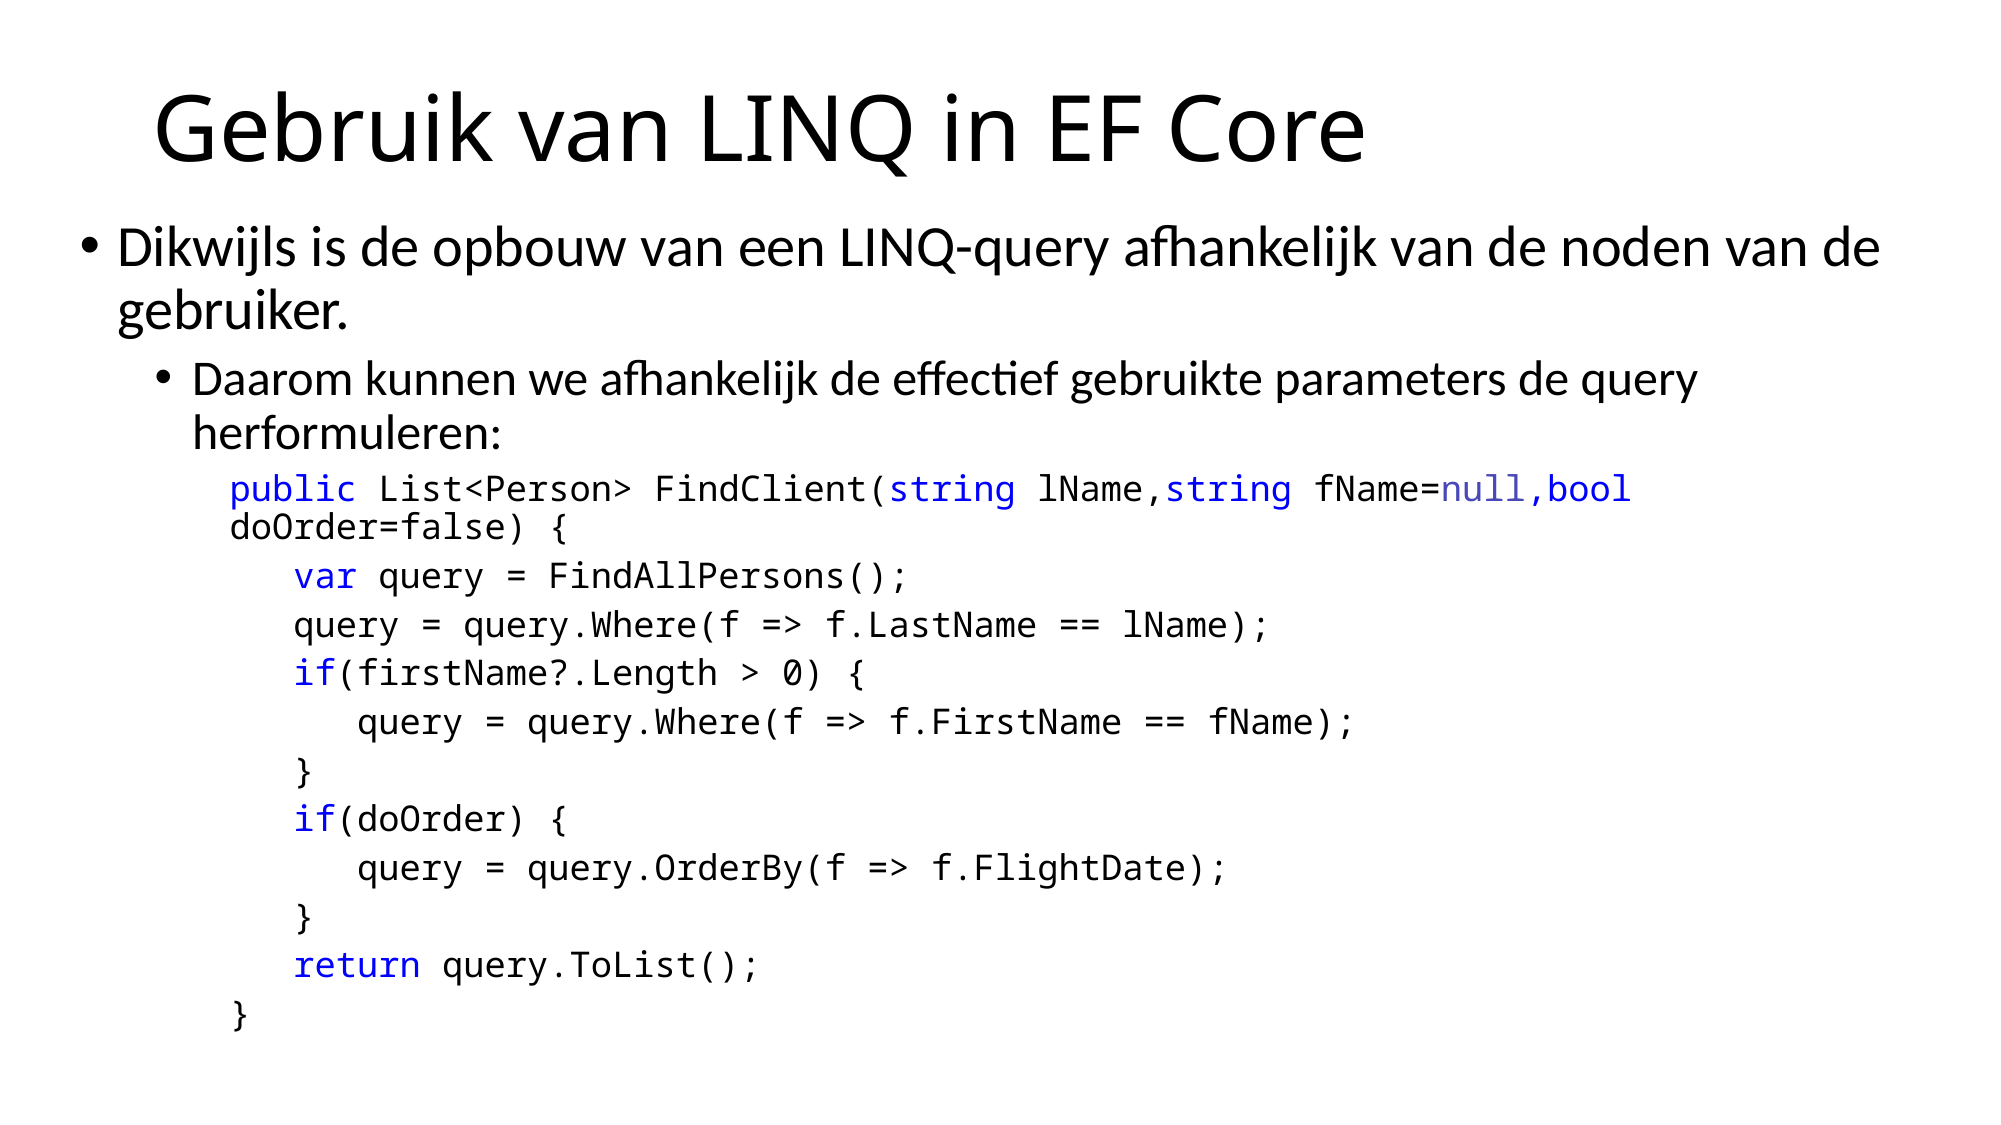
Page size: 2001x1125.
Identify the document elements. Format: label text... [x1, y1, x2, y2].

title Gebruik van LINQ in EF Core [137, 66, 1863, 198]
list Dikwijls is de opbouw van een LINQ-query afhankelijk van de noden van de gebruiker. Daarom kunnen we afhankelijk de effectief gebruikte parameters de query herformuleren: public List<Person> FindClient(string lName,string fName=null,bool doOrder=false) { var query = FindAllPersons(); query = query.Where(f => f.LastName == lName); if(firstName?.Length > 0) { query = query.Where(f => f.FirstName == fName); } if(doOrder) { query = query.OrderBy(f => f.FlightDate); } return query.ToList(); } [64, 209, 1963, 1081]
